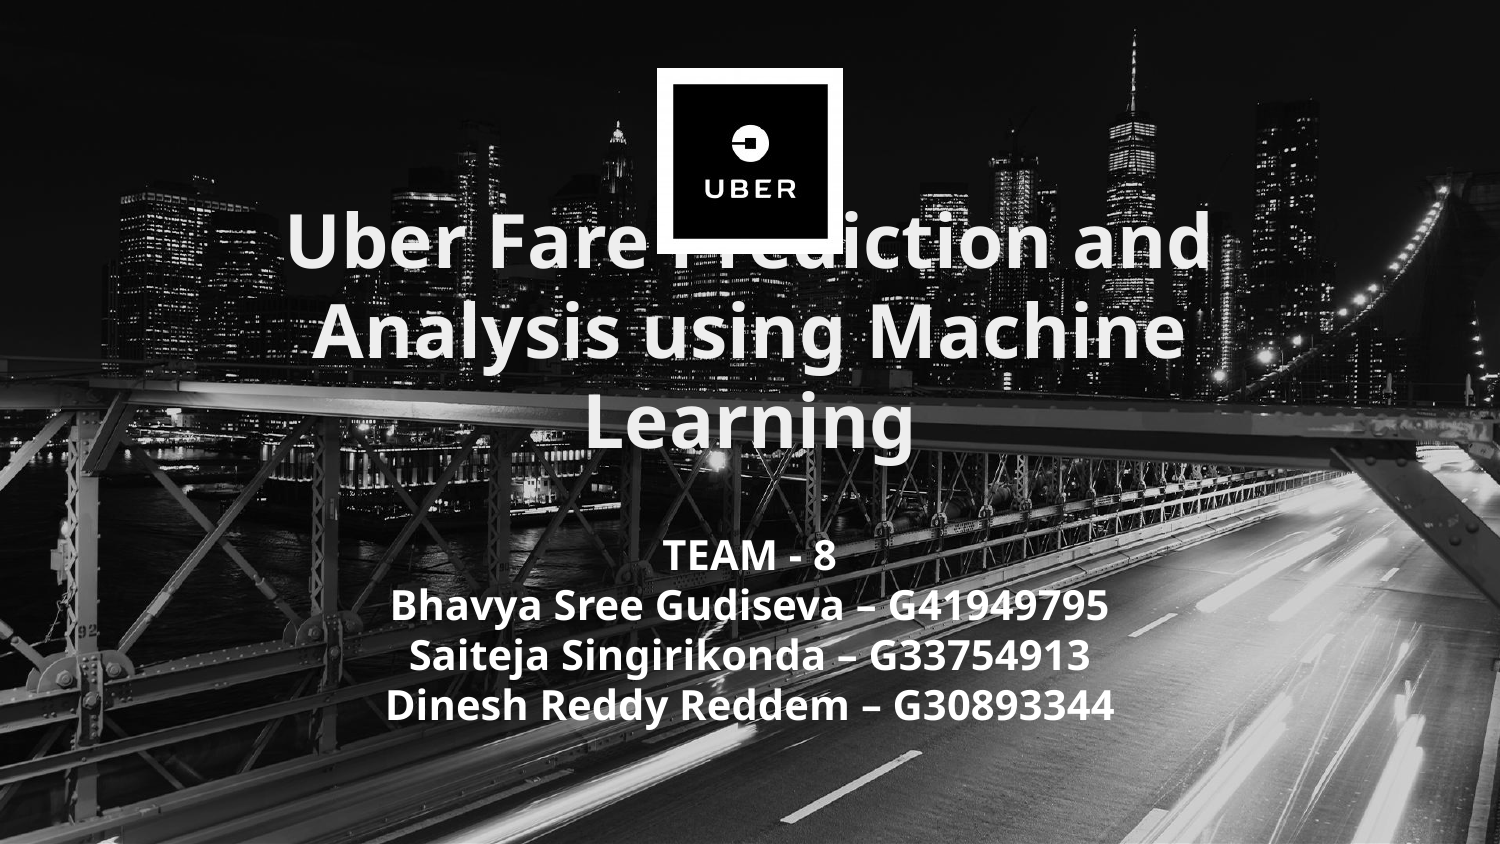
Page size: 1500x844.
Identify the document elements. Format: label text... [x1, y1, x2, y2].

title Uber Fare Prediction and Analysis using Machine Learning [175, 275, 1325, 479]
picture [0, 0, 1500, 844]
subtitle TEAM - 8 Bhavya Sree Gudiseva – G41949795 Saiteja Singirikonda – G33754913 Dinesh Reddy Reddem – G30893344 [244, 513, 1256, 776]
